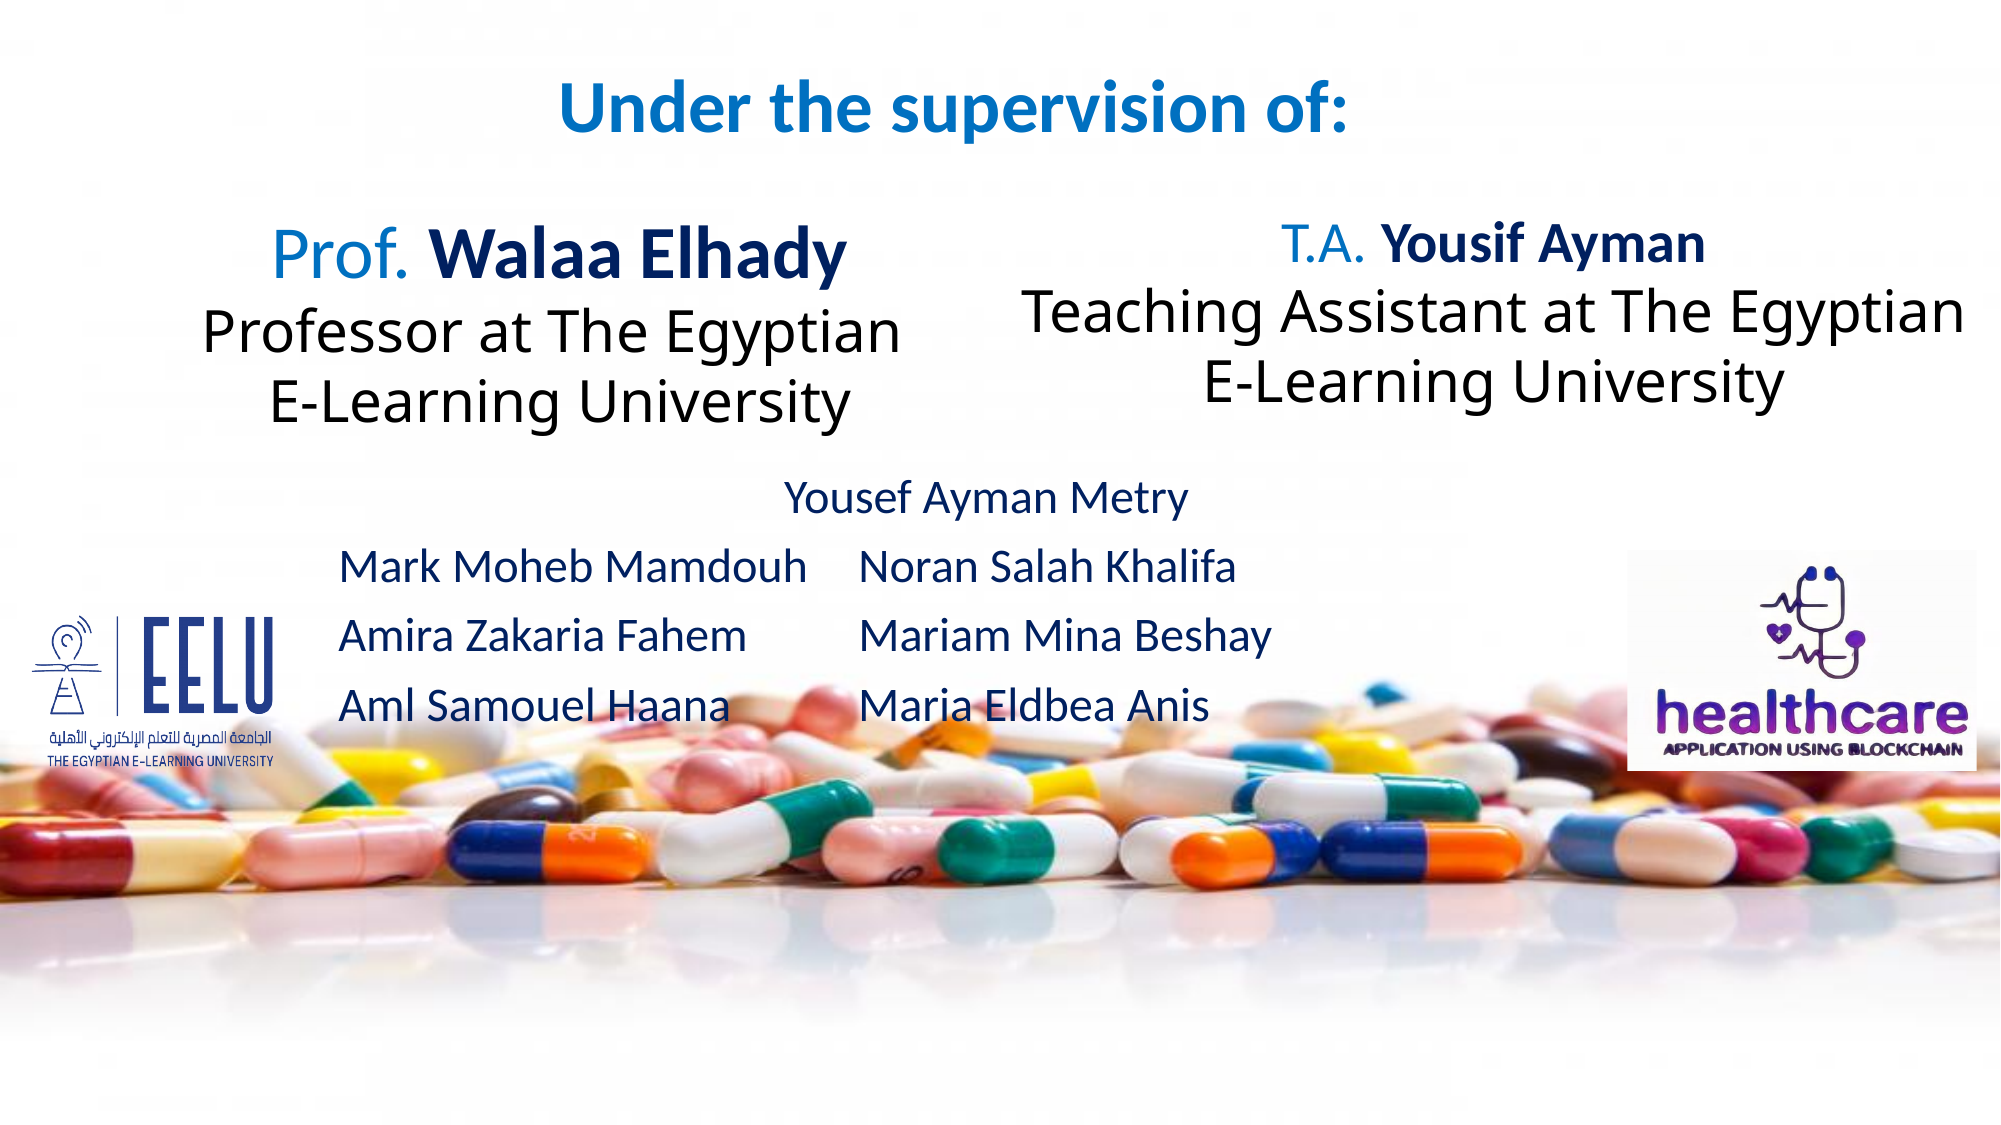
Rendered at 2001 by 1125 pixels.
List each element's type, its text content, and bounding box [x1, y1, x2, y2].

text_box Prof. Walaa Elhady Professor at The Egyptian E-Learning University [103, 196, 999, 442]
text_box T.A. Yousif Ayman Teaching Assistant at The Egyptian E-Learning University [999, 196, 1989, 492]
text_box Under the supervision of: [544, 50, 1371, 155]
subtitle Yousef Ayman Metry Mark Moheb Mamdouh Noran Salah Khalifa Amira Zakaria Fahem Mariam Mina Beshay Aml Samouel Haana Maria Eldbea Anis [323, 463, 1651, 740]
picture [0, 0, 2001, 1125]
